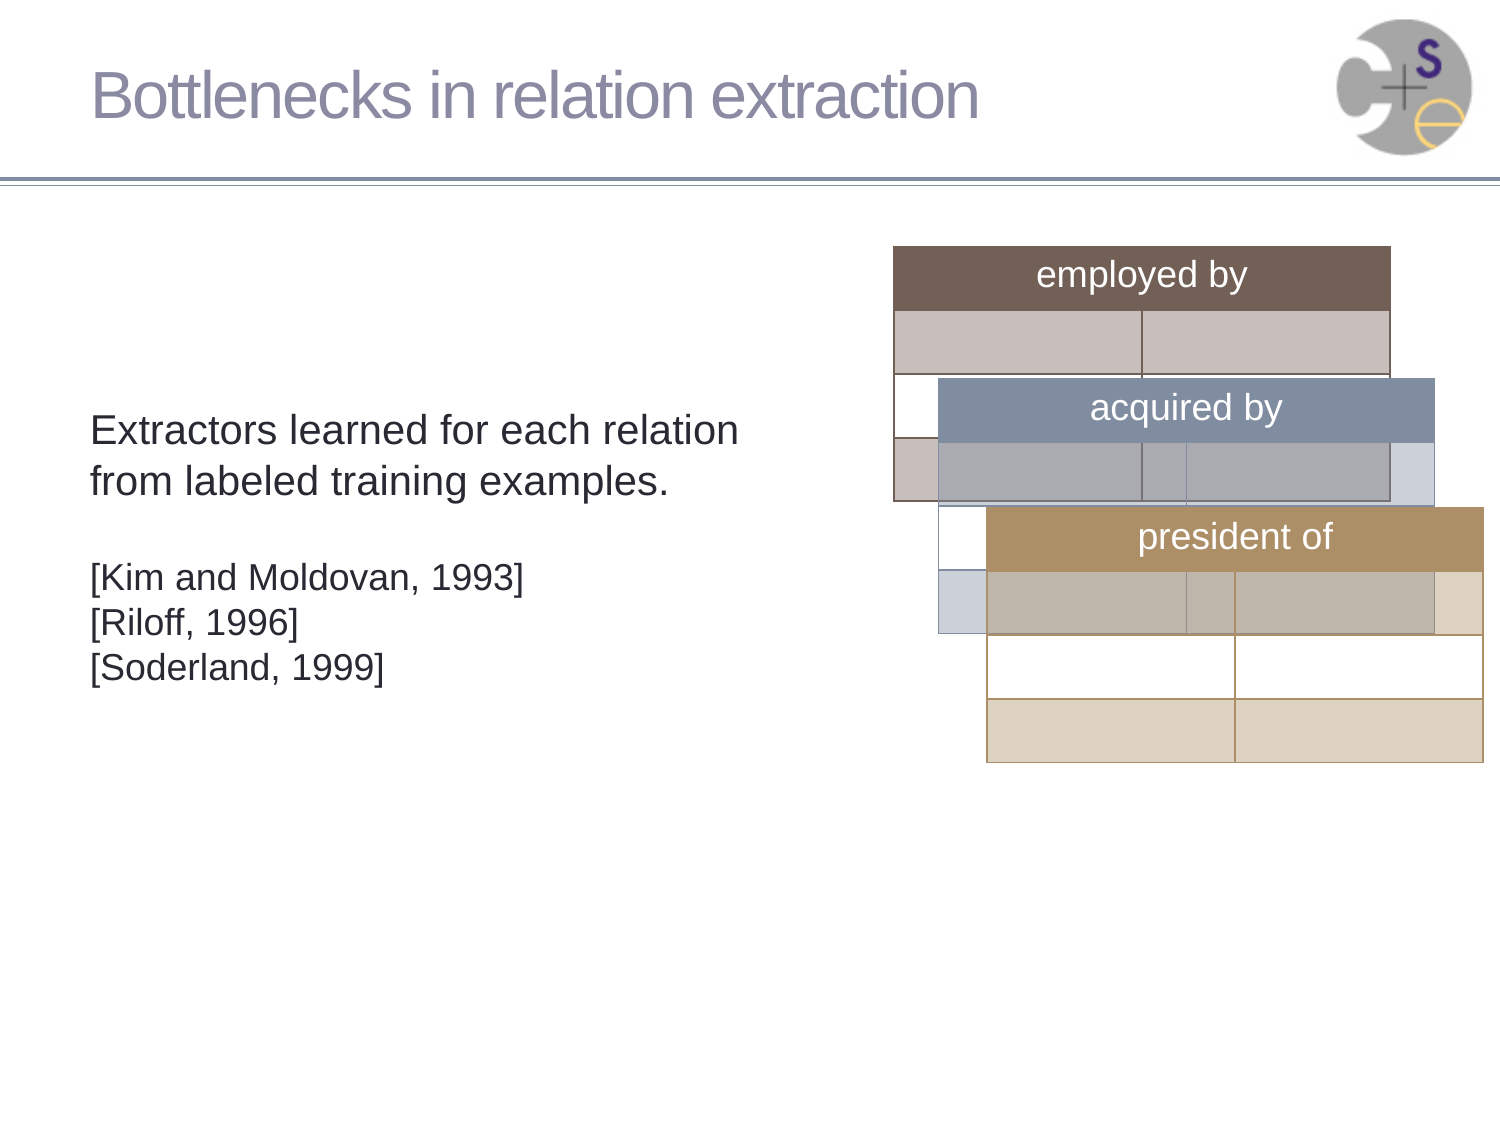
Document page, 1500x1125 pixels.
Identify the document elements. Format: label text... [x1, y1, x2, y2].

table_cell [895, 375, 1141, 437]
table_cell [988, 572, 1234, 634]
table_header employed by [895, 247, 1389, 309]
table_cell [1143, 311, 1389, 373]
table_cell [1236, 572, 1482, 634]
table_cell [1236, 700, 1482, 762]
table_cell [1187, 443, 1434, 505]
picture [1316, 3, 1500, 173]
table_cell [939, 571, 986, 633]
table_header president of [988, 508, 1482, 570]
table_cell [1236, 636, 1482, 698]
table_cell [988, 700, 1234, 762]
table_cell [939, 443, 1186, 505]
text_box Extractors learned for each relation from labeled training examples. [Kim and Moldovan, 1993] [Riloff, 1996] [Soderland, 1999] [75, 395, 834, 746]
table_cell [895, 311, 1141, 373]
table_cell [988, 636, 1234, 698]
table_header acquired by [939, 379, 1434, 441]
table_cell [939, 507, 986, 569]
table_cell [895, 439, 938, 500]
title Bottlenecks in relation extraction [75, 10, 1425, 173]
